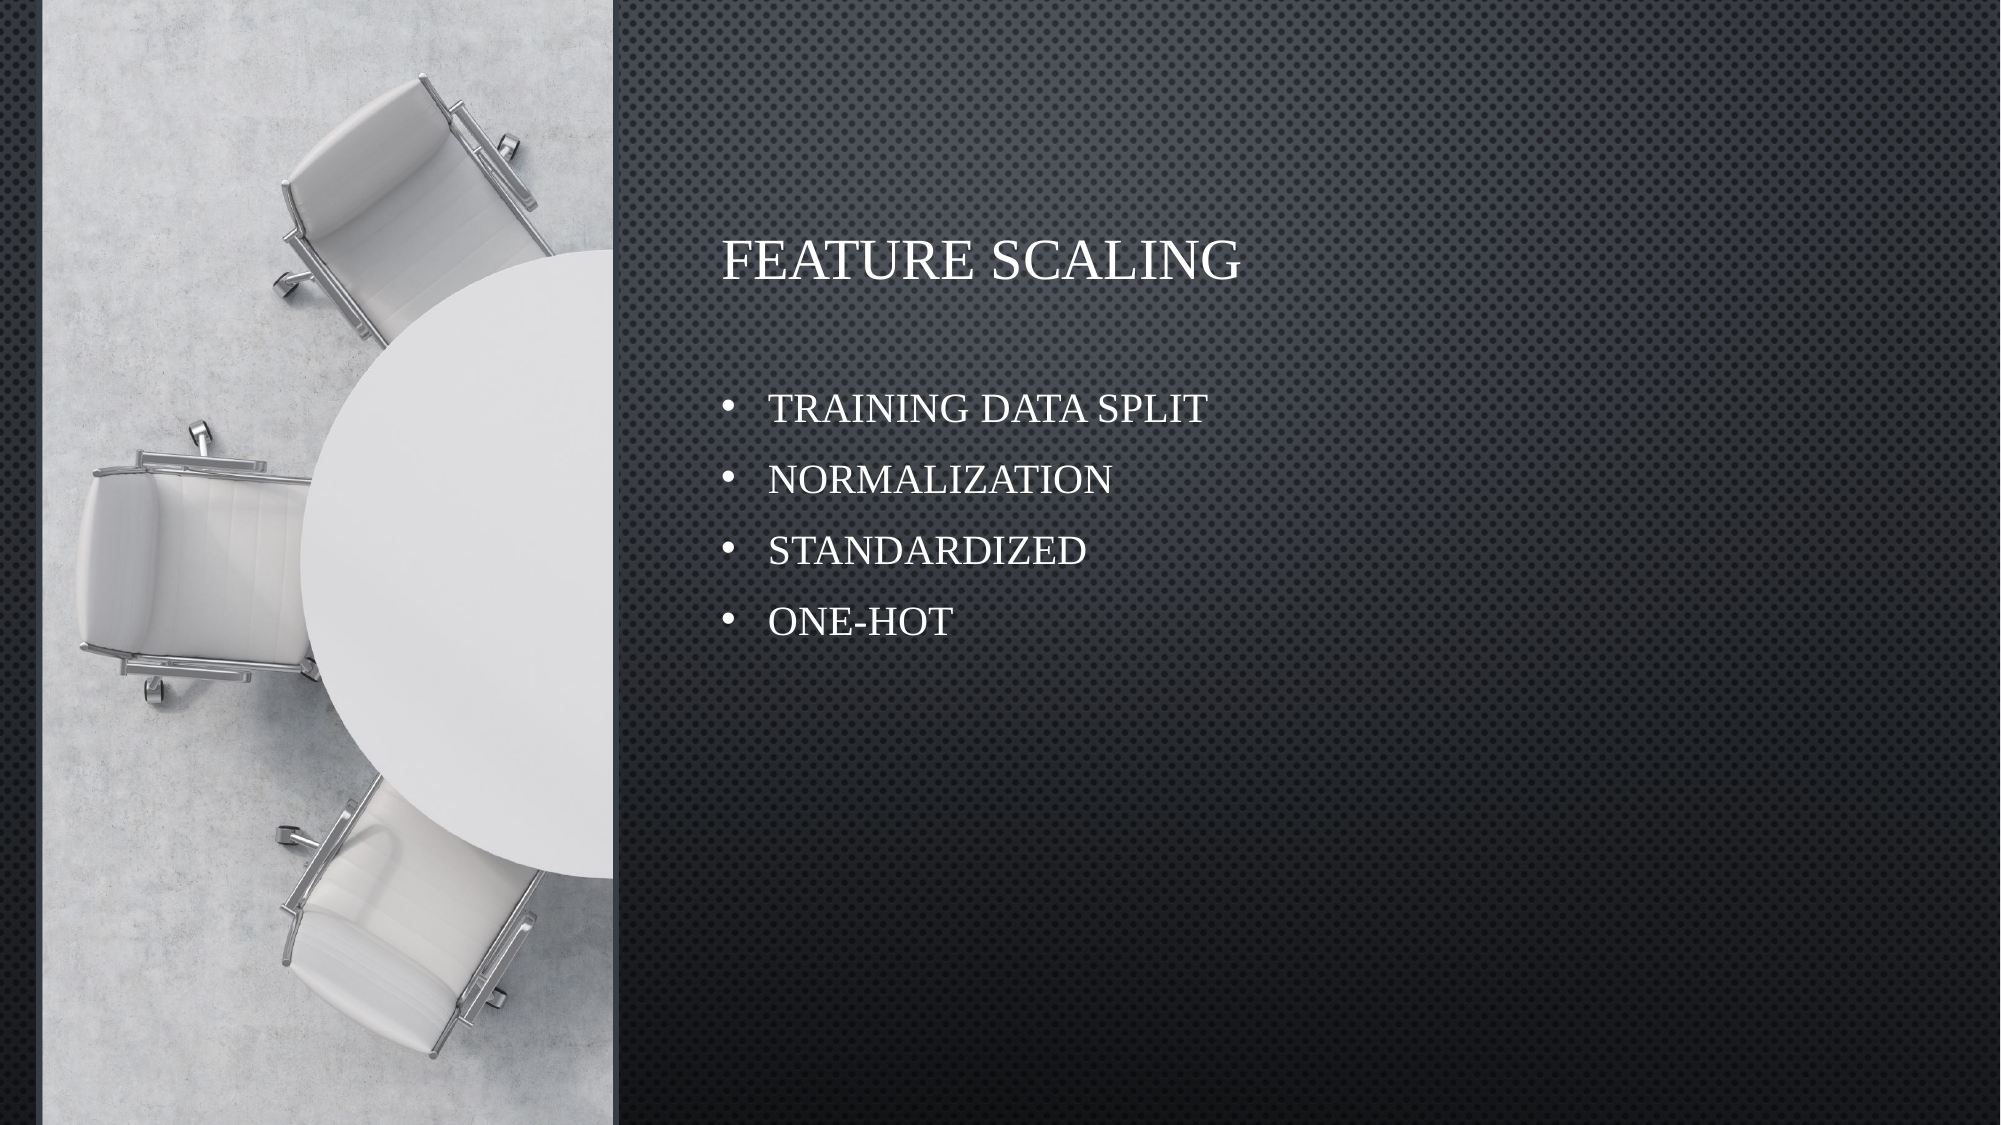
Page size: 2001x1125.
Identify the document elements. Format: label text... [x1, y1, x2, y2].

list Training data split Normalization standardized One-hot [706, 231, 1862, 793]
title Feature scaling [706, 99, 1813, 231]
picture [42, 0, 614, 1125]
